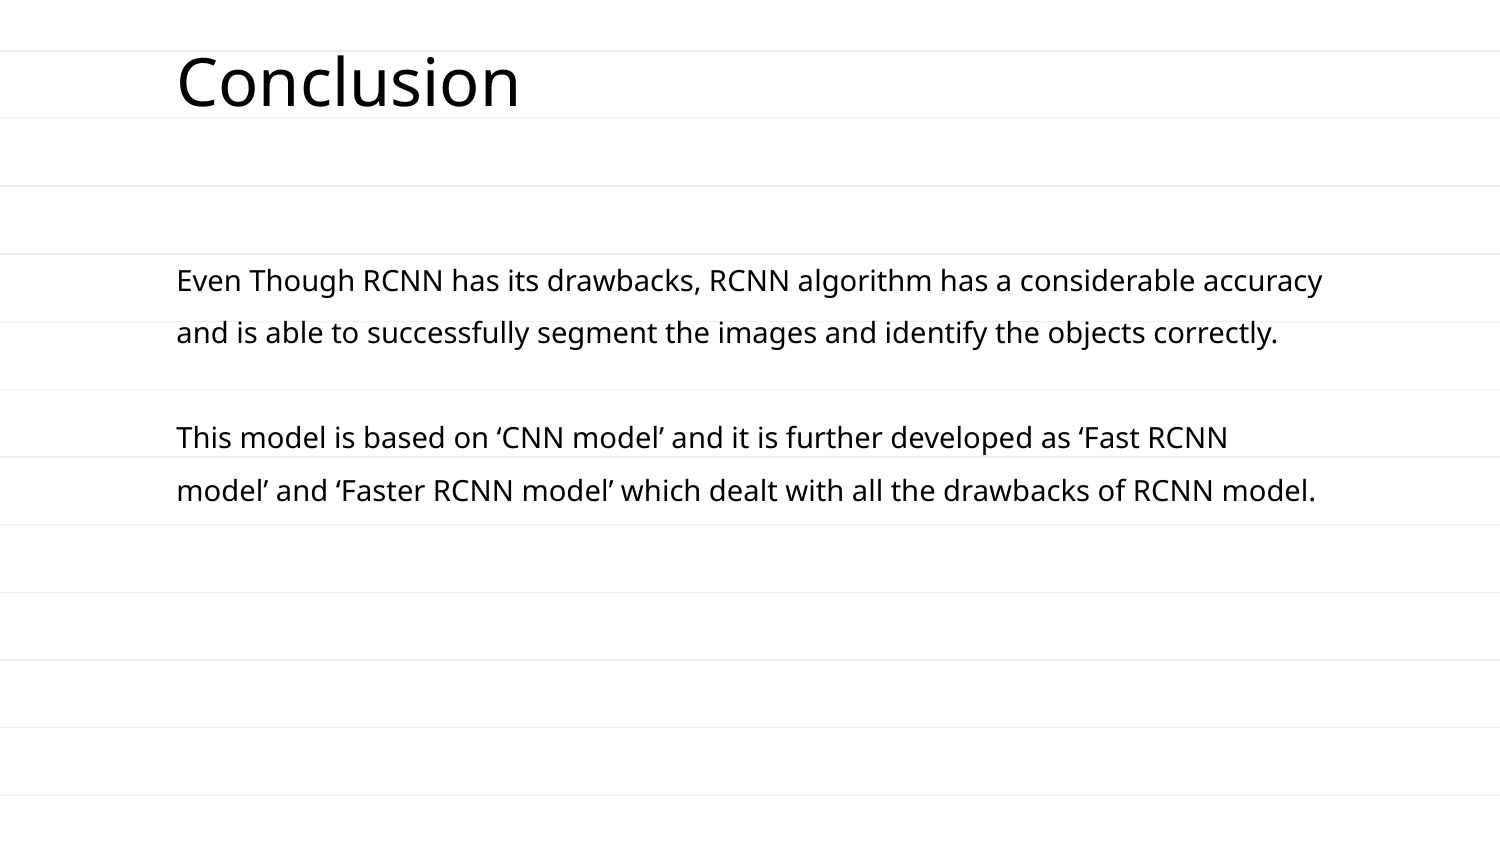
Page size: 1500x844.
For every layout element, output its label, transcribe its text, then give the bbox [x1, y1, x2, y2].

title Conclusion [161, 14, 676, 135]
text_box Even Though RCNN has its drawbacks, RCNN algorithm has a considerable accuracy and is able to successfully segment the images and identify the objects correctly. This model is based on ‘CNN model’ and it is further developed as ‘Fast RCNN model’ and ‘Faster RCNN model’ which dealt with all the drawbacks of RCNN model. [161, 229, 1339, 523]
